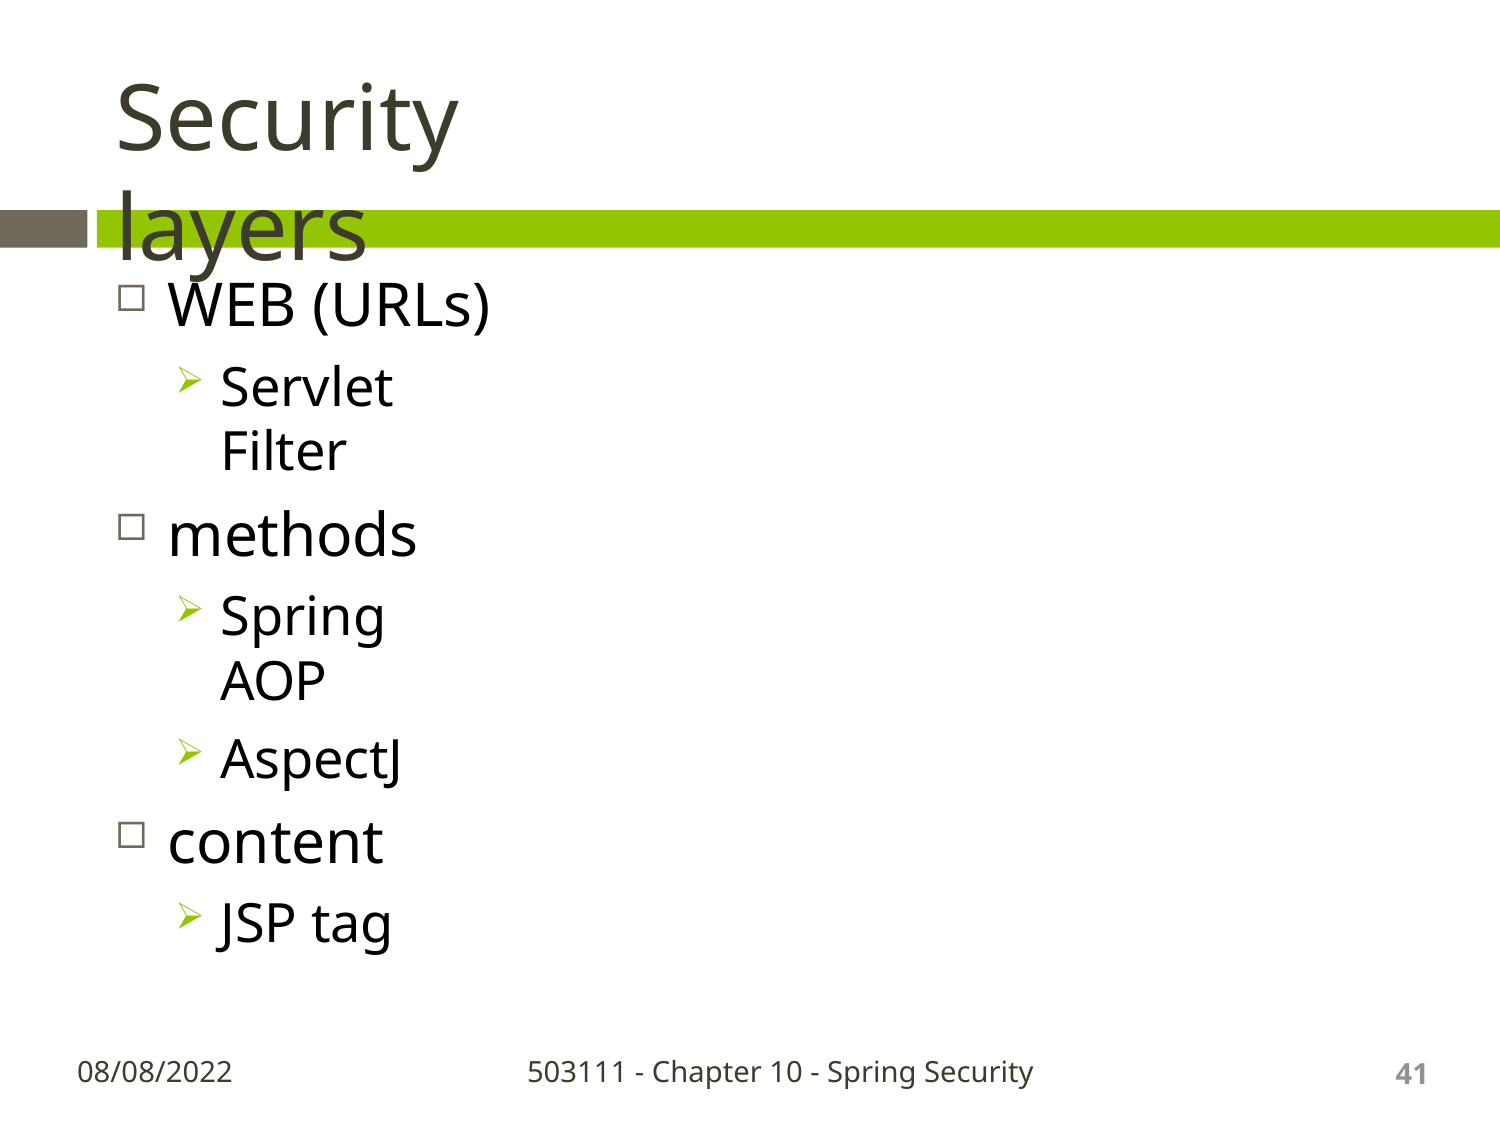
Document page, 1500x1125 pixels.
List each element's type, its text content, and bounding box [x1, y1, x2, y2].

text_box WEB (URLs) Servlet Filter methods Spring AOP AspectJ content JSP tag [113, 250, 497, 954]
slide_number 41 [1084, 1054, 1430, 1091]
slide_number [75, 1055, 410, 1125]
title Security layers [113, 56, 652, 279]
footer 503111 - Chapter 10 - Spring Security [525, 1055, 1185, 1125]
